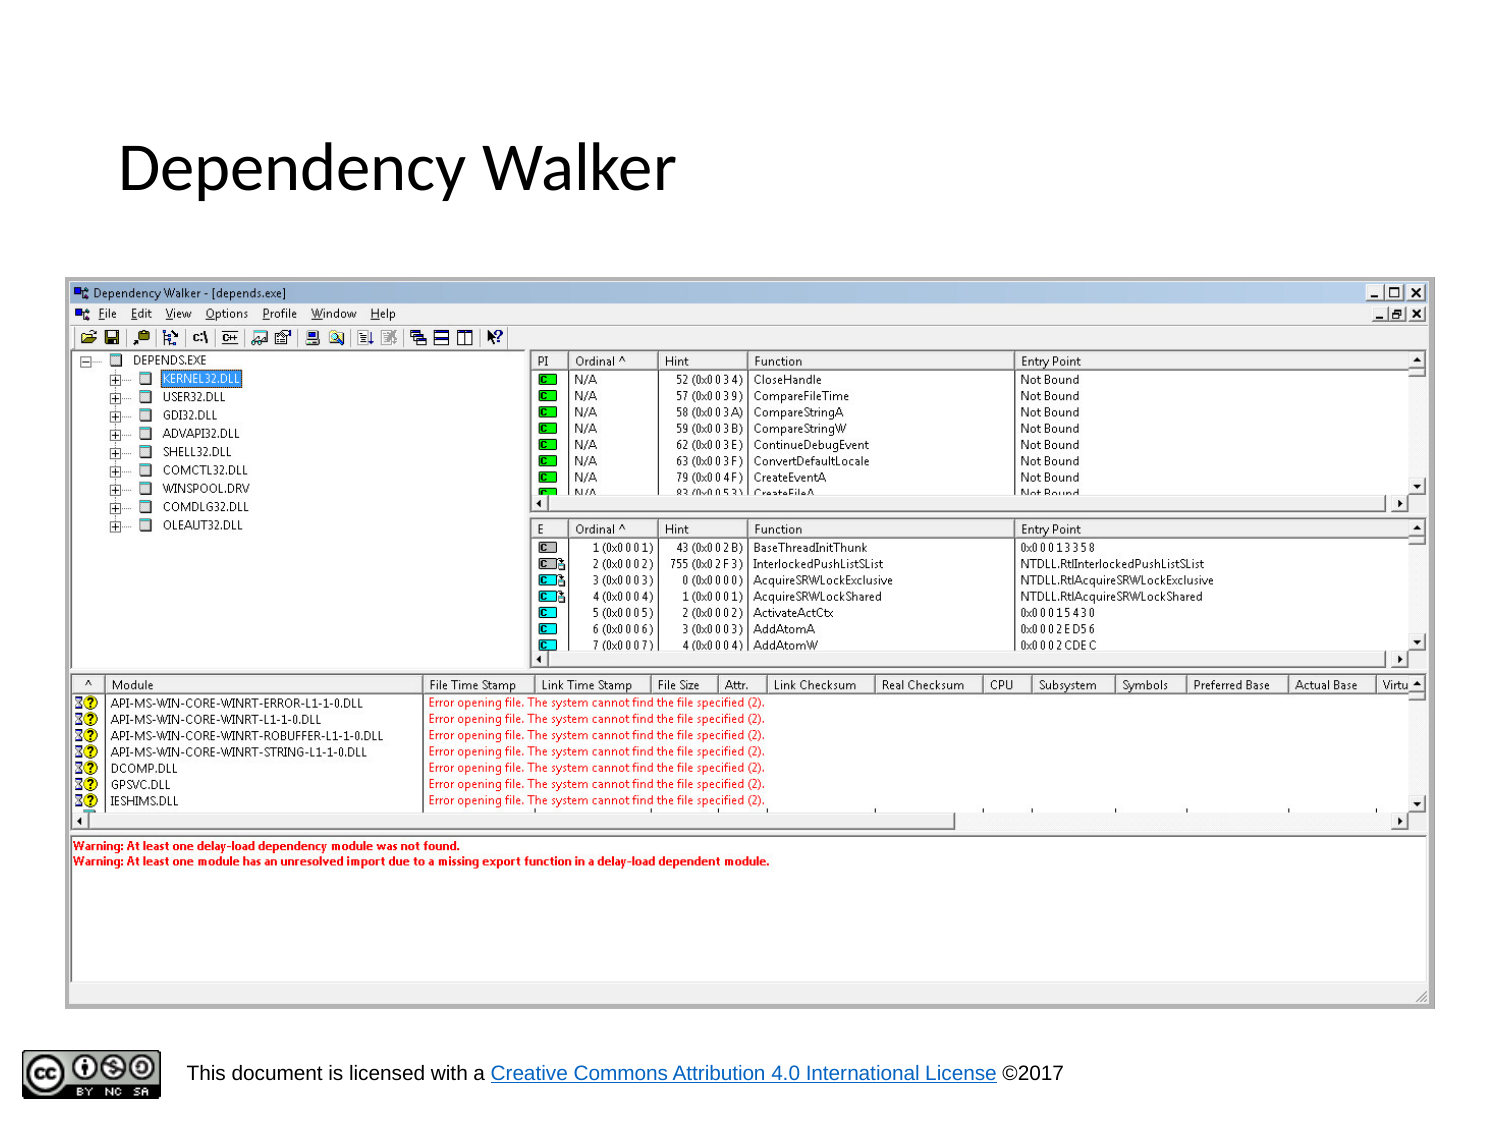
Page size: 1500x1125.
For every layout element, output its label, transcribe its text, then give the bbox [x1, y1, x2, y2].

title Dependency Walker [103, 59, 1397, 275]
picture [65, 277, 1435, 1010]
picture [22, 1050, 161, 1099]
